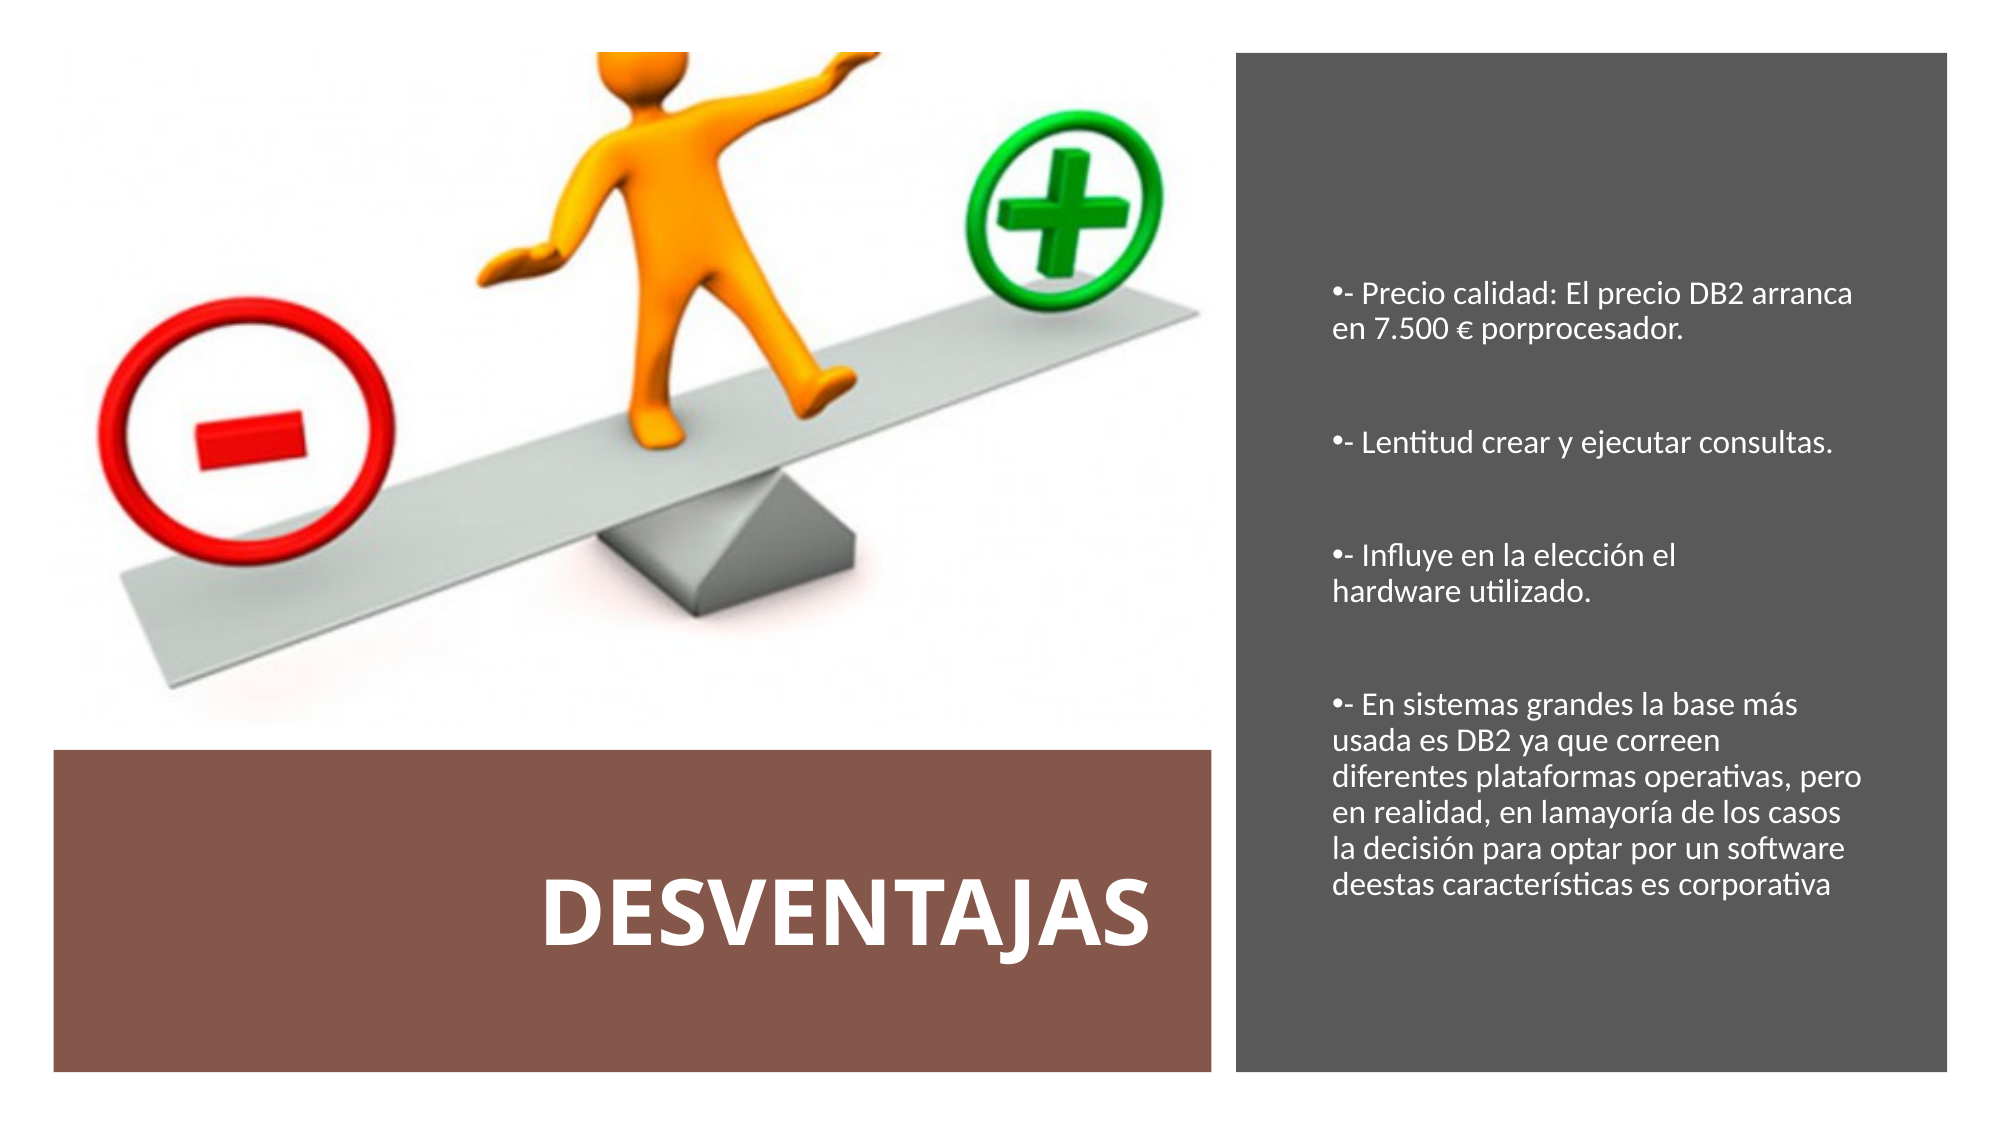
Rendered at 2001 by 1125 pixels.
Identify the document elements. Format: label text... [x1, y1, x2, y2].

text_box [53, 749, 1212, 1073]
title DESVENTAJAS [85, 782, 1168, 1049]
picture [53, 52, 1212, 727]
subtitle - Precio calidad: El precio DB2 arranca en 7.500 € porprocesador. - Lentitud crear y ejecutar consultas. - Influye en la elección el hardware utilizado. - En sistemas grandes la base más usada es DB2 ya que correen diferentes plataformas operativas, pero en realidad, en lamayoría de los casos la decisión para optar por un software deestas características es corporativa [1317, 150, 1879, 947]
text_box [1235, 52, 1948, 1073]
